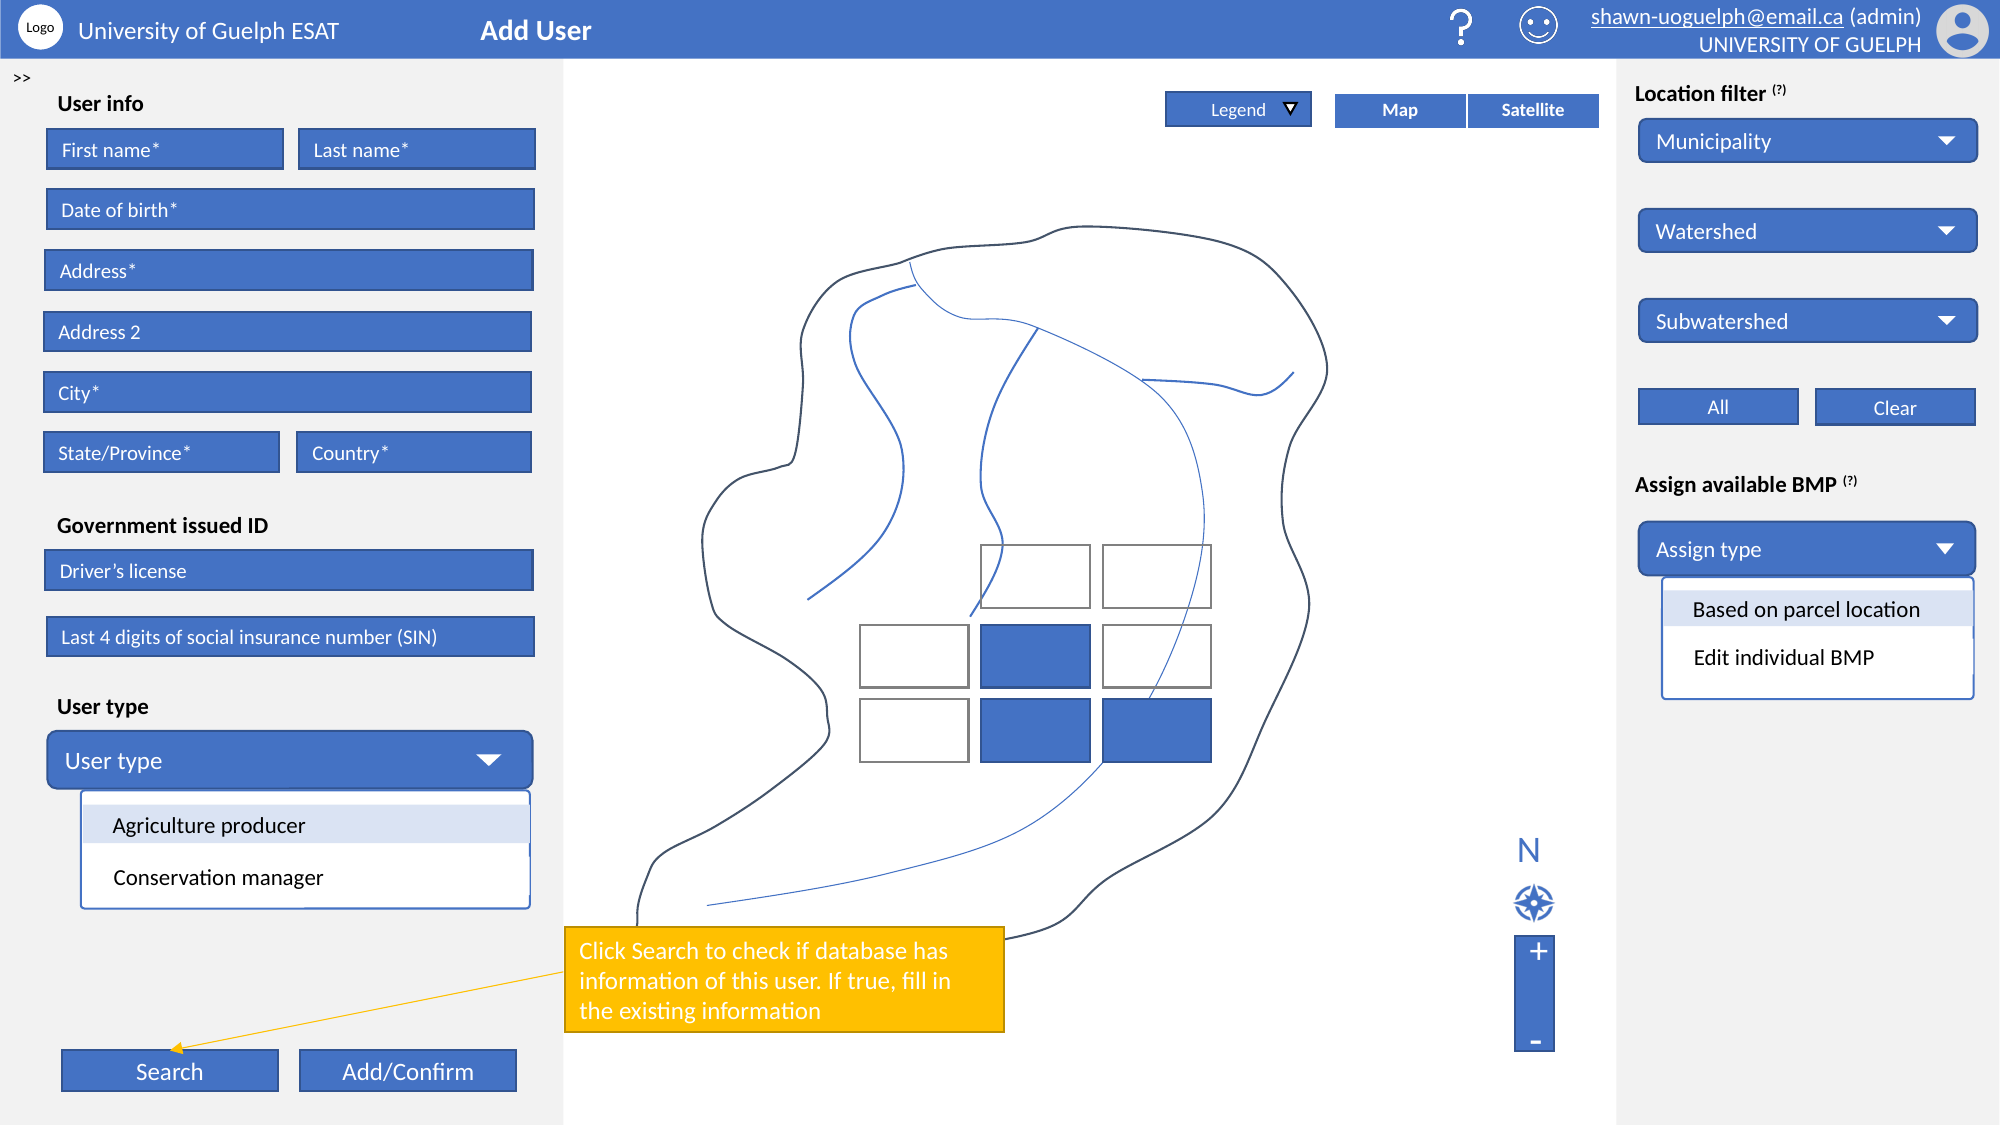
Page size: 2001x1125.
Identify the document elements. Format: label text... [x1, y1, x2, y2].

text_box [1639, 118, 1978, 162]
text_box [0, 66, 564, 1125]
text_box [1615, 66, 2000, 1125]
text_box User type [42, 684, 449, 727]
text_box Add/Confirm [299, 1051, 517, 1092]
text_box First name* [46, 128, 284, 170]
text_box Driver’s license [44, 549, 534, 591]
text_box >> [1, 66, 43, 89]
text_box Clear [1815, 388, 1976, 426]
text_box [0, 0, 2000, 66]
text_box Click Search to check if database has information of this user. If true, fill in the existing information [564, 926, 1005, 1033]
picture [1507, 878, 1561, 928]
text_box All [1638, 388, 1799, 425]
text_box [1639, 298, 1978, 342]
text_box Assign available BMP (?) [1620, 461, 1900, 505]
text_box Country* [296, 431, 532, 473]
table_header Satellite [1468, 94, 1599, 128]
text_box Location filter (?) [1620, 71, 1857, 114]
text_box City* [43, 371, 532, 413]
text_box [1638, 521, 1976, 700]
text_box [635, 226, 1328, 960]
text_box Date of birth* [46, 188, 535, 230]
text_box State/Province* [43, 431, 280, 473]
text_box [169, 971, 564, 1051]
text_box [1638, 208, 1977, 252]
table_header Map [1335, 94, 1466, 128]
text_box N [1502, 817, 1556, 878]
text_box +  [1514, 935, 1555, 1052]
text_box Search [61, 1049, 279, 1092]
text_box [1165, 92, 1312, 126]
text_box Address* [44, 249, 534, 291]
text_box Last name* [298, 128, 536, 170]
text_box Government issued ID [42, 503, 449, 546]
text_box Last 4 digits of social insurance number (SIN) [46, 616, 535, 657]
text_box Address 2 [43, 311, 532, 352]
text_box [47, 730, 533, 909]
text_box User info [42, 81, 449, 124]
